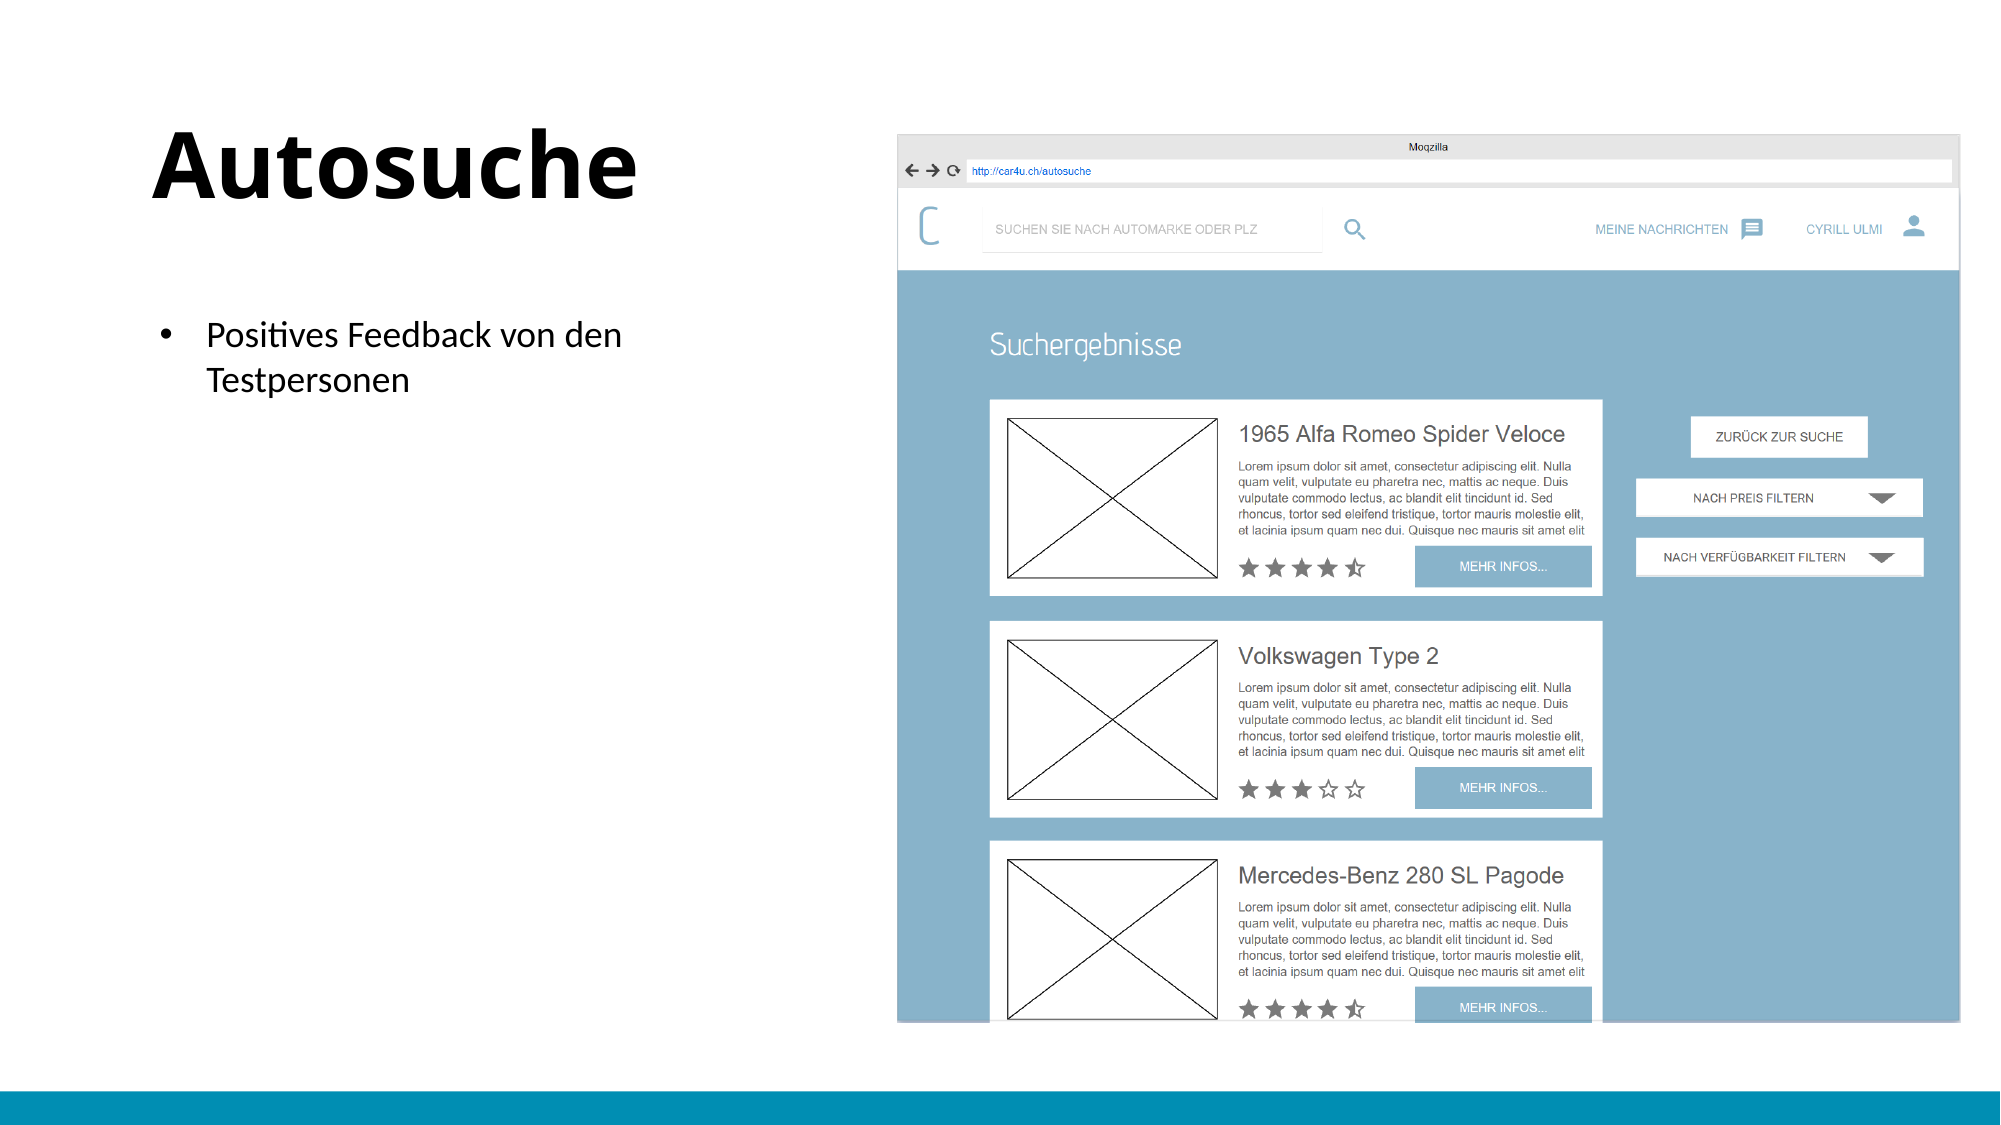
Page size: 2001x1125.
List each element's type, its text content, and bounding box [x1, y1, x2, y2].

picture [897, 134, 1961, 1023]
text_box [0, 1090, 2000, 1125]
text_box Positives Feedback von den Testpersonen [144, 303, 712, 408]
title Autosuche [137, 59, 1863, 278]
